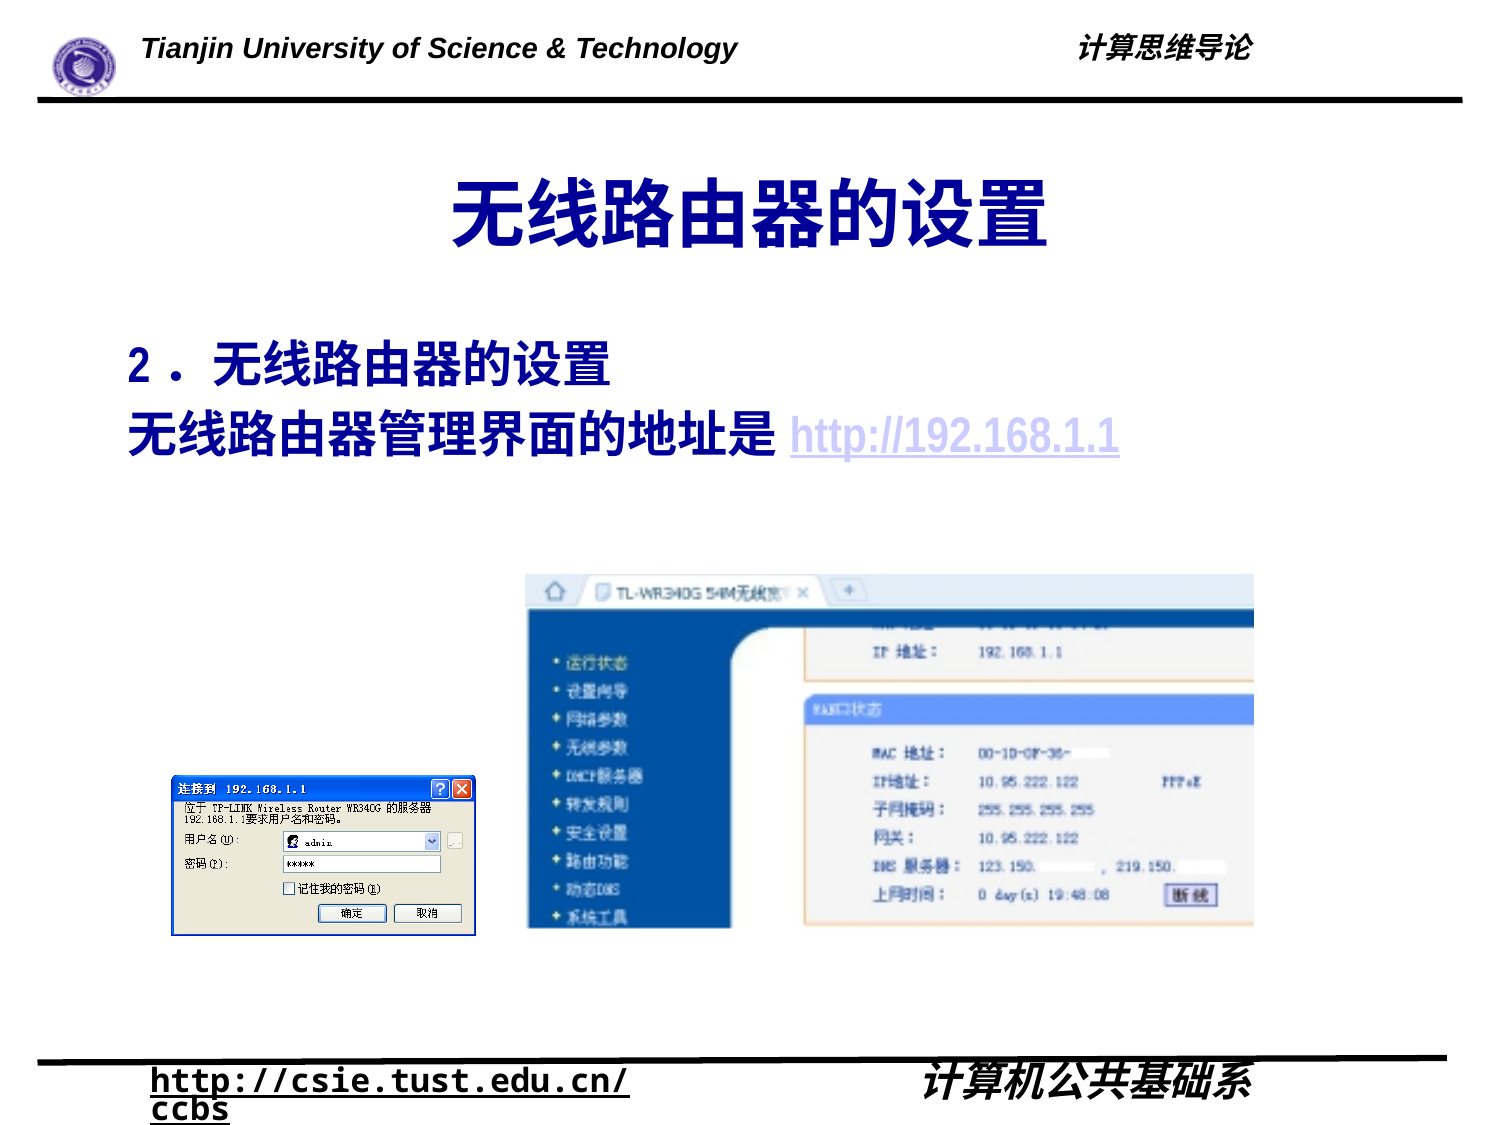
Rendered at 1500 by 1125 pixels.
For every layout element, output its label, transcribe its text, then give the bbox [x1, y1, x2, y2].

title 无线路由器的设置 [112, 99, 1388, 288]
list 2．无线路由器的设置 无线路由器管理界面的地址是http://192.168.1.1 [112, 324, 1388, 1000]
picture [525, 574, 1254, 936]
picture [52, 37, 116, 97]
picture [171, 775, 476, 936]
